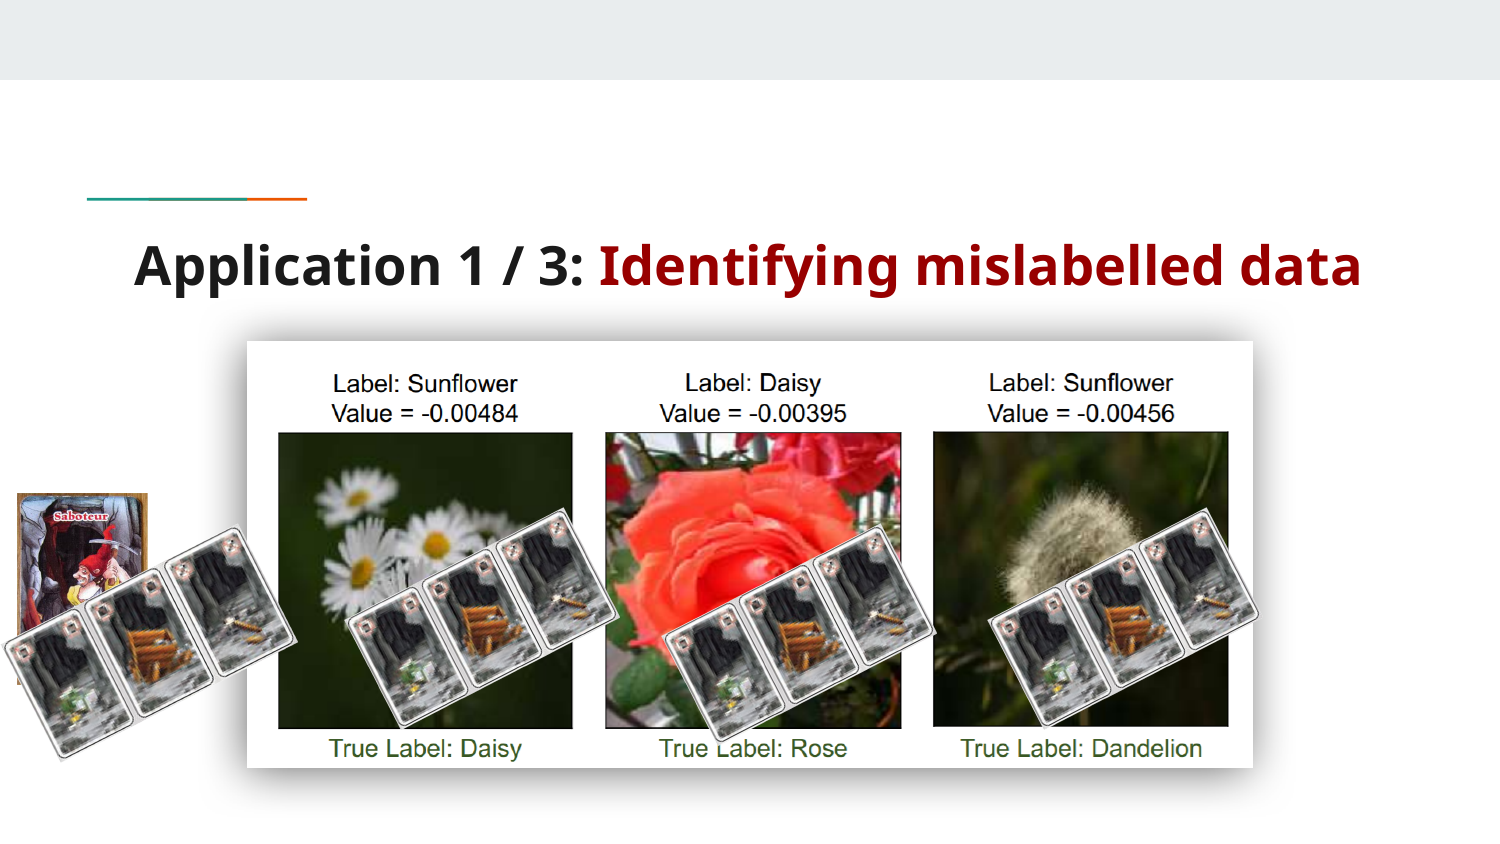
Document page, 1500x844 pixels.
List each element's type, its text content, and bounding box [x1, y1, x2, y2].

title Application 1 / 3: Identifying mislabelled data [119, 216, 1381, 305]
picture [1, 341, 1262, 769]
